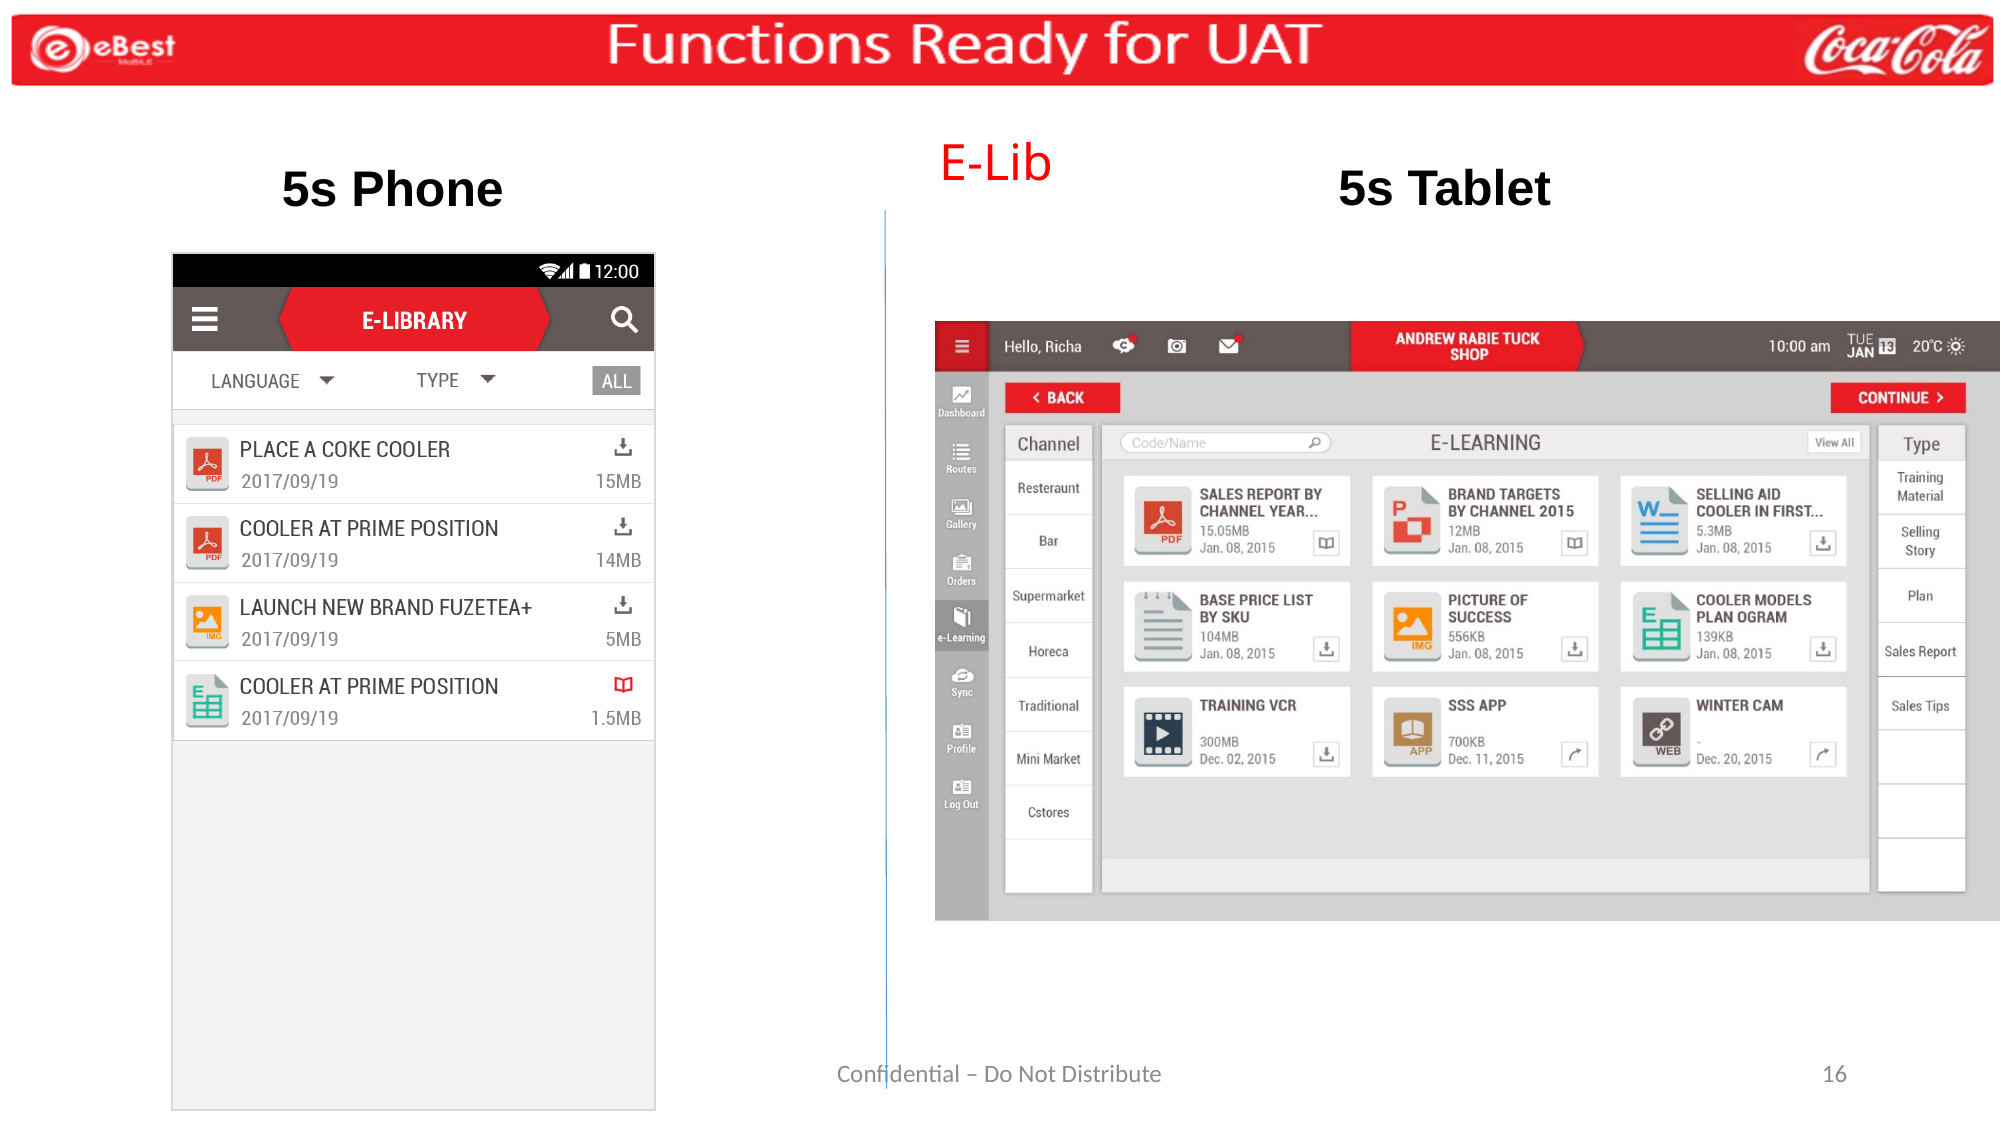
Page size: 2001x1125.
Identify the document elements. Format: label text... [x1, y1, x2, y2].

text_box 5s Tablet [1323, 148, 1567, 223]
slide_number 16 [1412, 1042, 1863, 1103]
footer Confidential – Do Not Distribute [662, 1042, 1338, 1103]
picture [11, 4, 1994, 100]
picture [935, 321, 2000, 921]
text_box E-Lib [767, 124, 1227, 205]
title eLearning [330, 0, 2000, 106]
picture [173, 253, 655, 1110]
text_box 5s Phone [267, 149, 519, 225]
